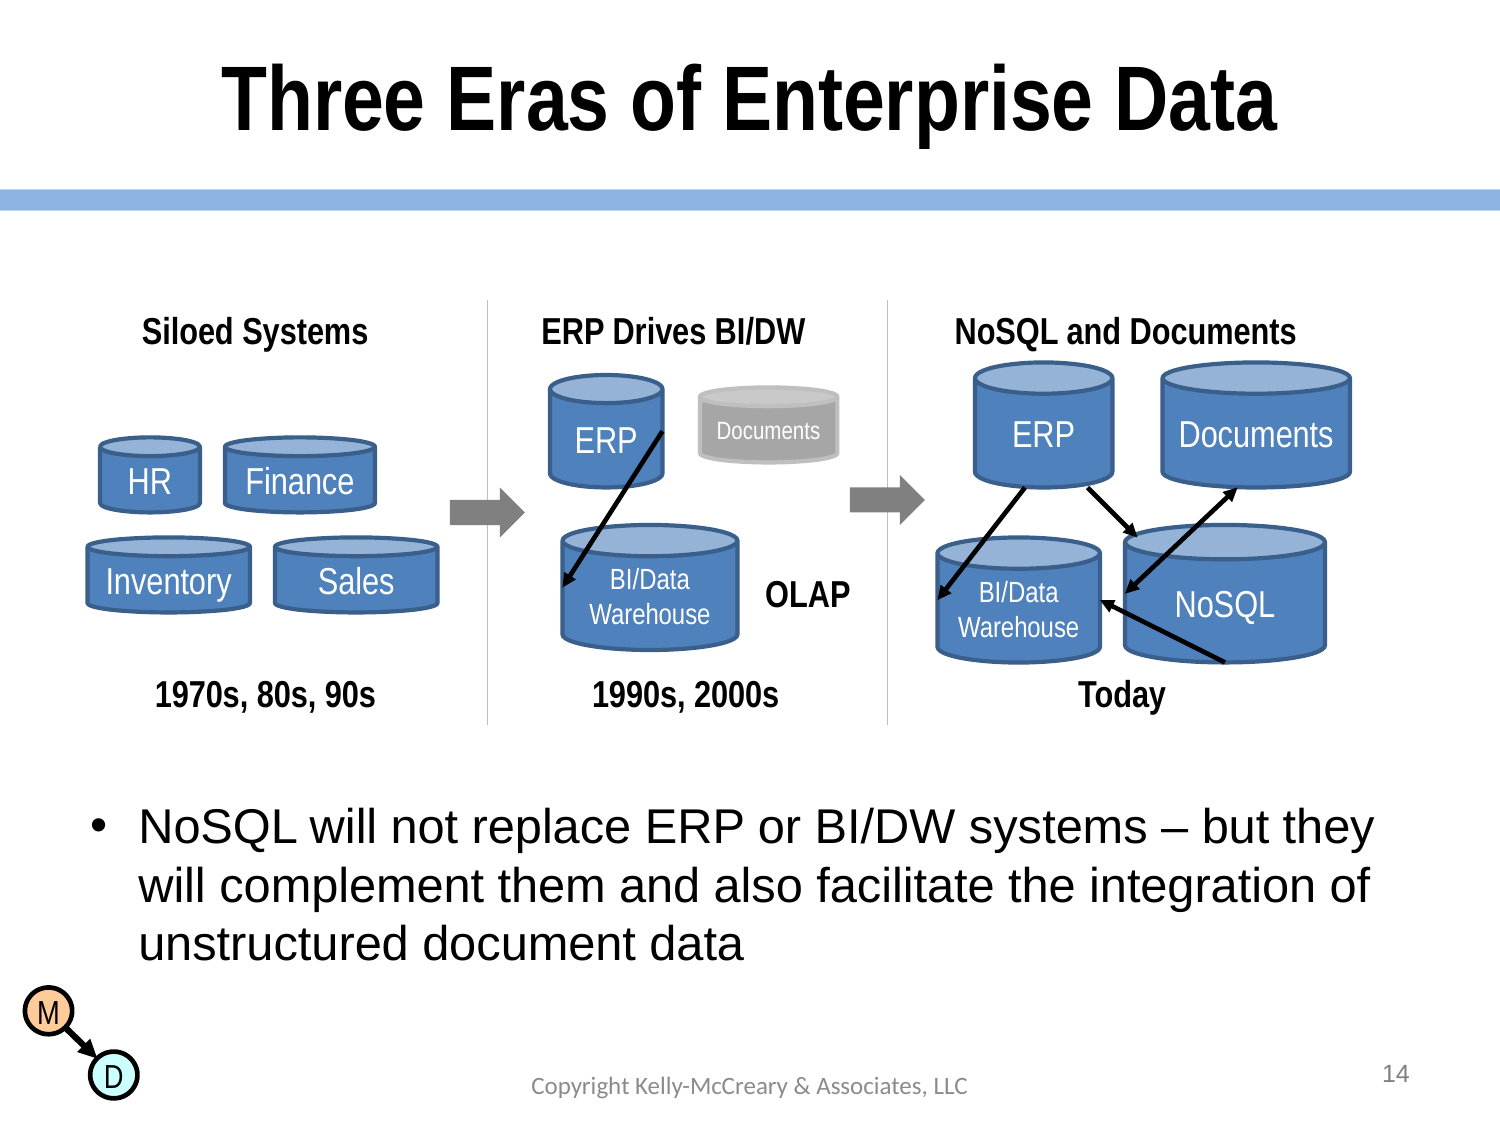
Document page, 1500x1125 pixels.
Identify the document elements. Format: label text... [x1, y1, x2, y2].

title Three Eras of Enterprise Data [75, 0, 1425, 188]
text_box Copyright Kelly-McCreary & Associates, LLC [425, 1062, 1075, 1108]
slide_number 14 [1337, 1042, 1425, 1103]
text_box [87, 299, 1351, 726]
list NoSQL will not replace ERP or BI/DW systems – but they will complement them and also facilitate the integration of unstructured document data [75, 787, 1425, 980]
